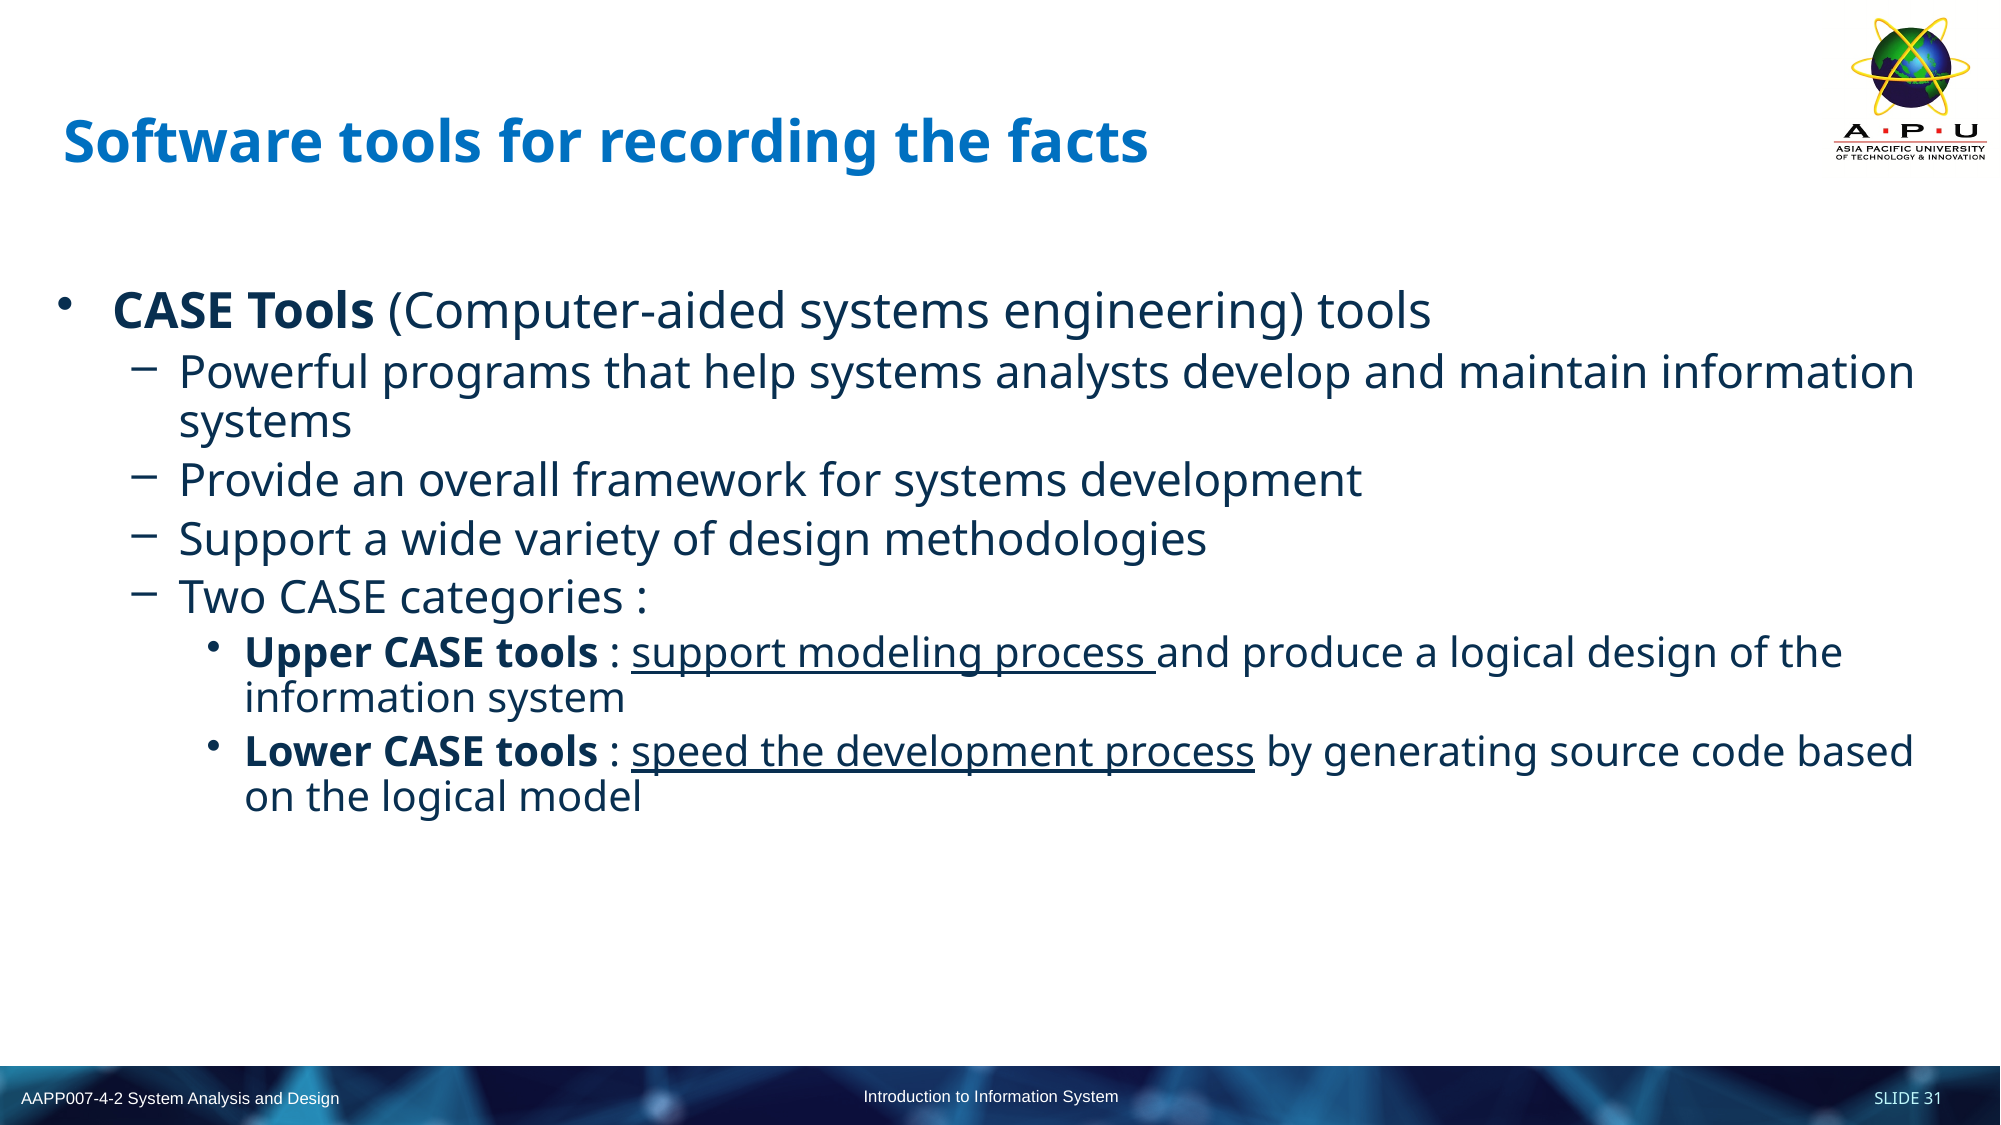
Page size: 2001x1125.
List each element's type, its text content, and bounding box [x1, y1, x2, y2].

title Software tools for recording the facts [48, 45, 1764, 233]
picture [0, 1066, 2000, 1125]
picture [1822, 0, 2000, 178]
list CASE Tools (Computer-aided systems engineering) tools Powerful programs that help systems analysts develop and maintain information systems Provide an overall framework for systems development Support a wide variety of design methodologies Two CASE categories : Upper CASE tools : support modeling process and produce a logical design of the information system Lower CASE tools : speed the development process by generating source code based on the logical model [41, 278, 1969, 1021]
